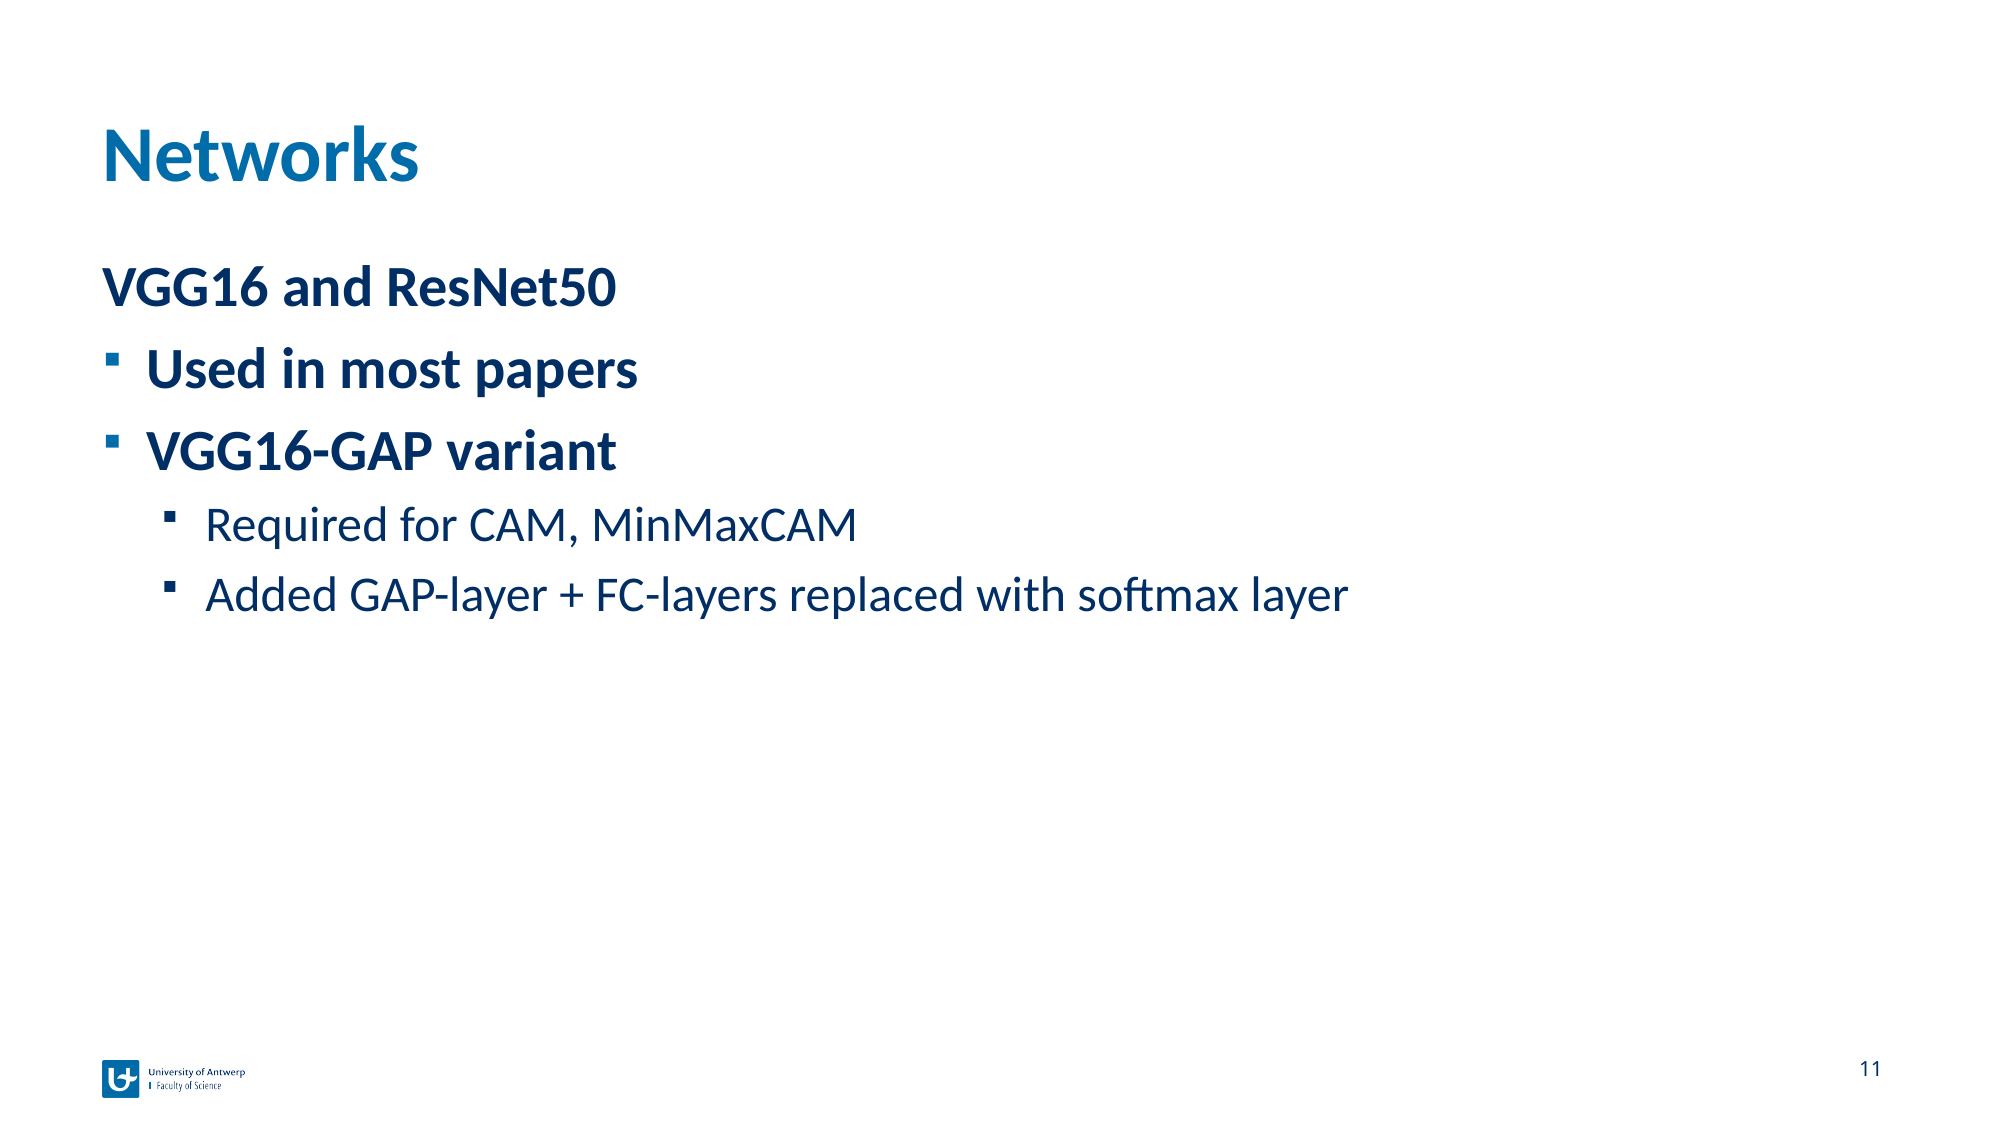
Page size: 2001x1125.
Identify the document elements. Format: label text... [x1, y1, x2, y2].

title Networks [102, 101, 1898, 232]
picture [102, 1060, 245, 1098]
list VGG16 and ResNet50 Used in most papers VGG16-GAP variant Required for CAM, MinMaxCAM Added GAP-layer + FC-layers replaced with softmax layer [102, 248, 1898, 1024]
slide_number 11 [1463, 1039, 1898, 1100]
